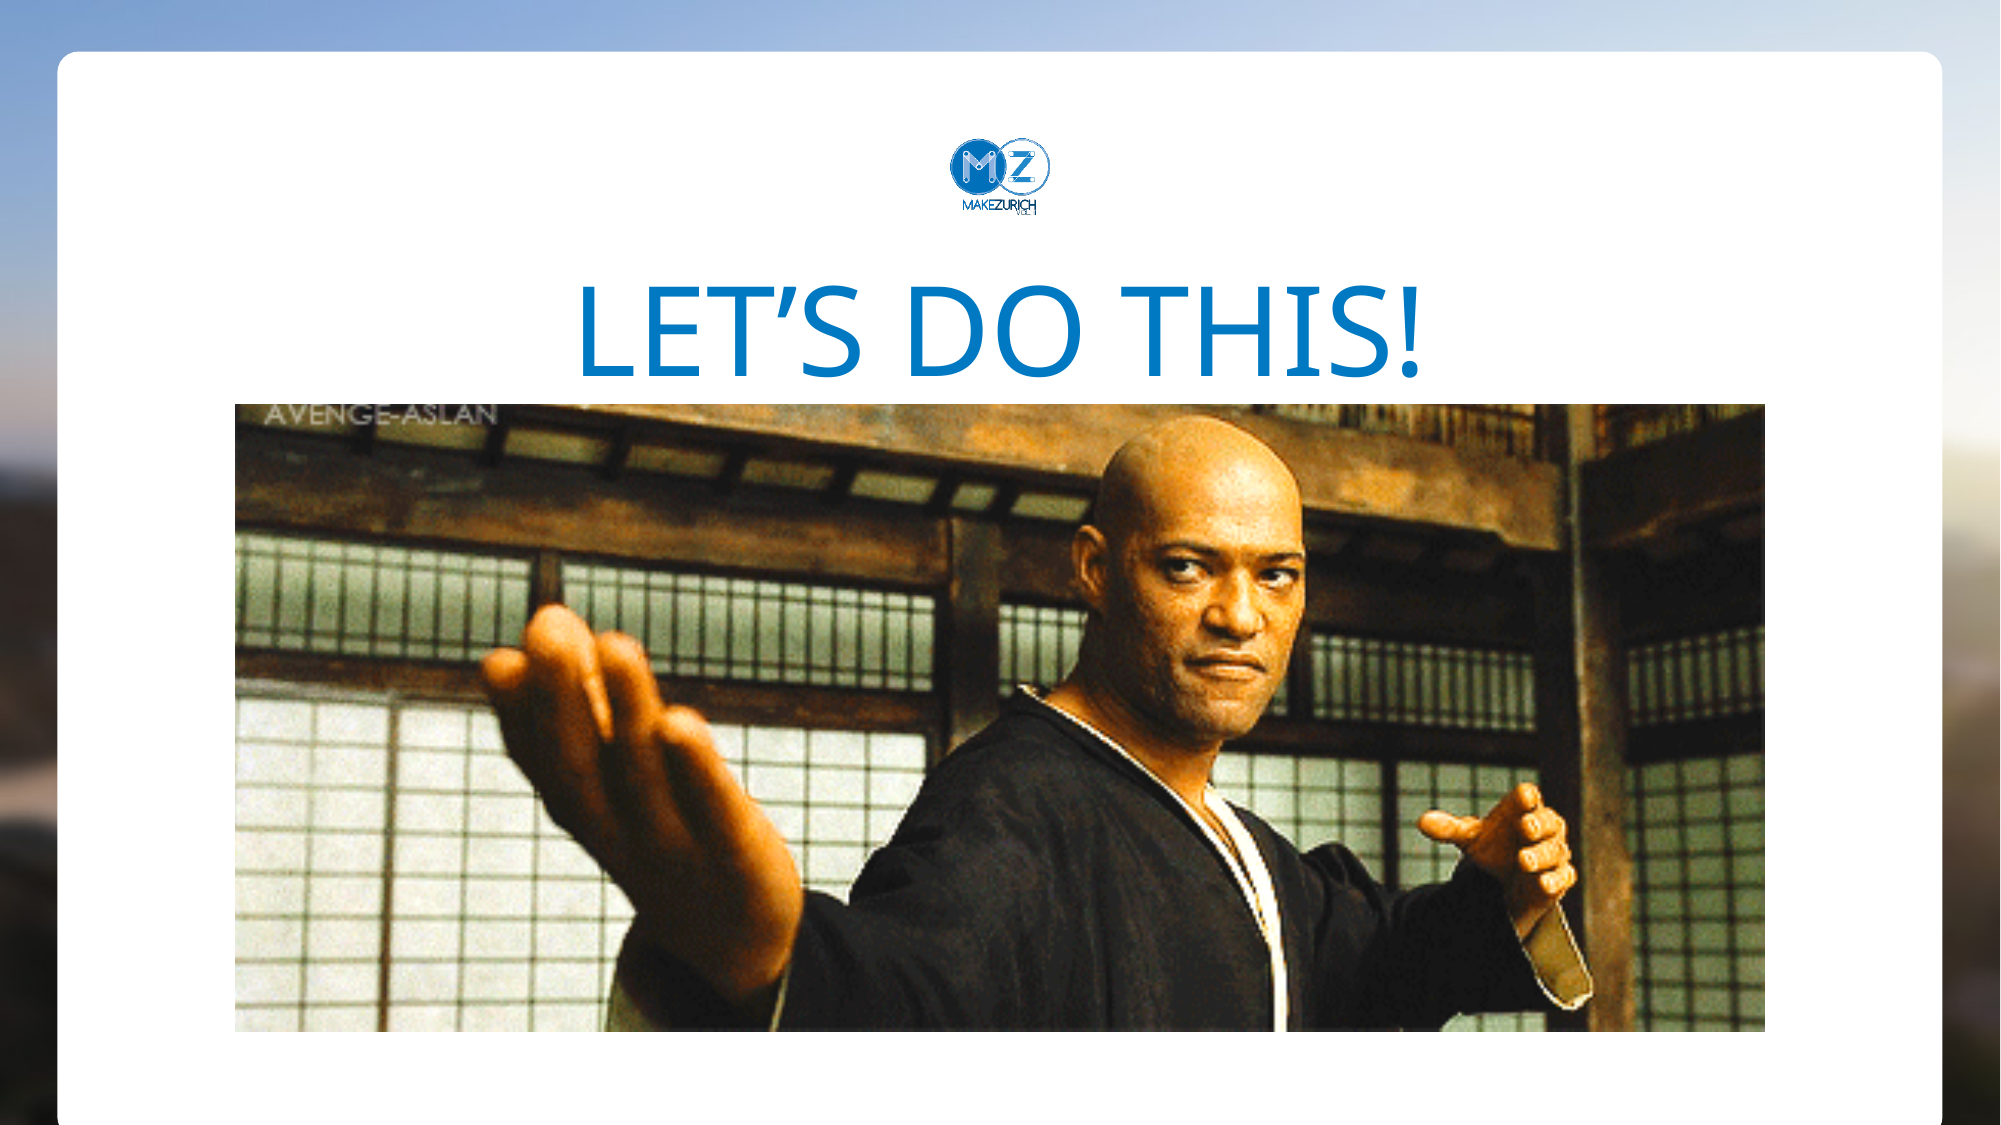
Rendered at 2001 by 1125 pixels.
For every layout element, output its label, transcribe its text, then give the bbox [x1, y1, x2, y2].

picture [235, 404, 1765, 1032]
picture [950, 138, 1050, 184]
title Let’s do this! [249, 184, 1750, 404]
picture [0, 0, 2001, 1125]
